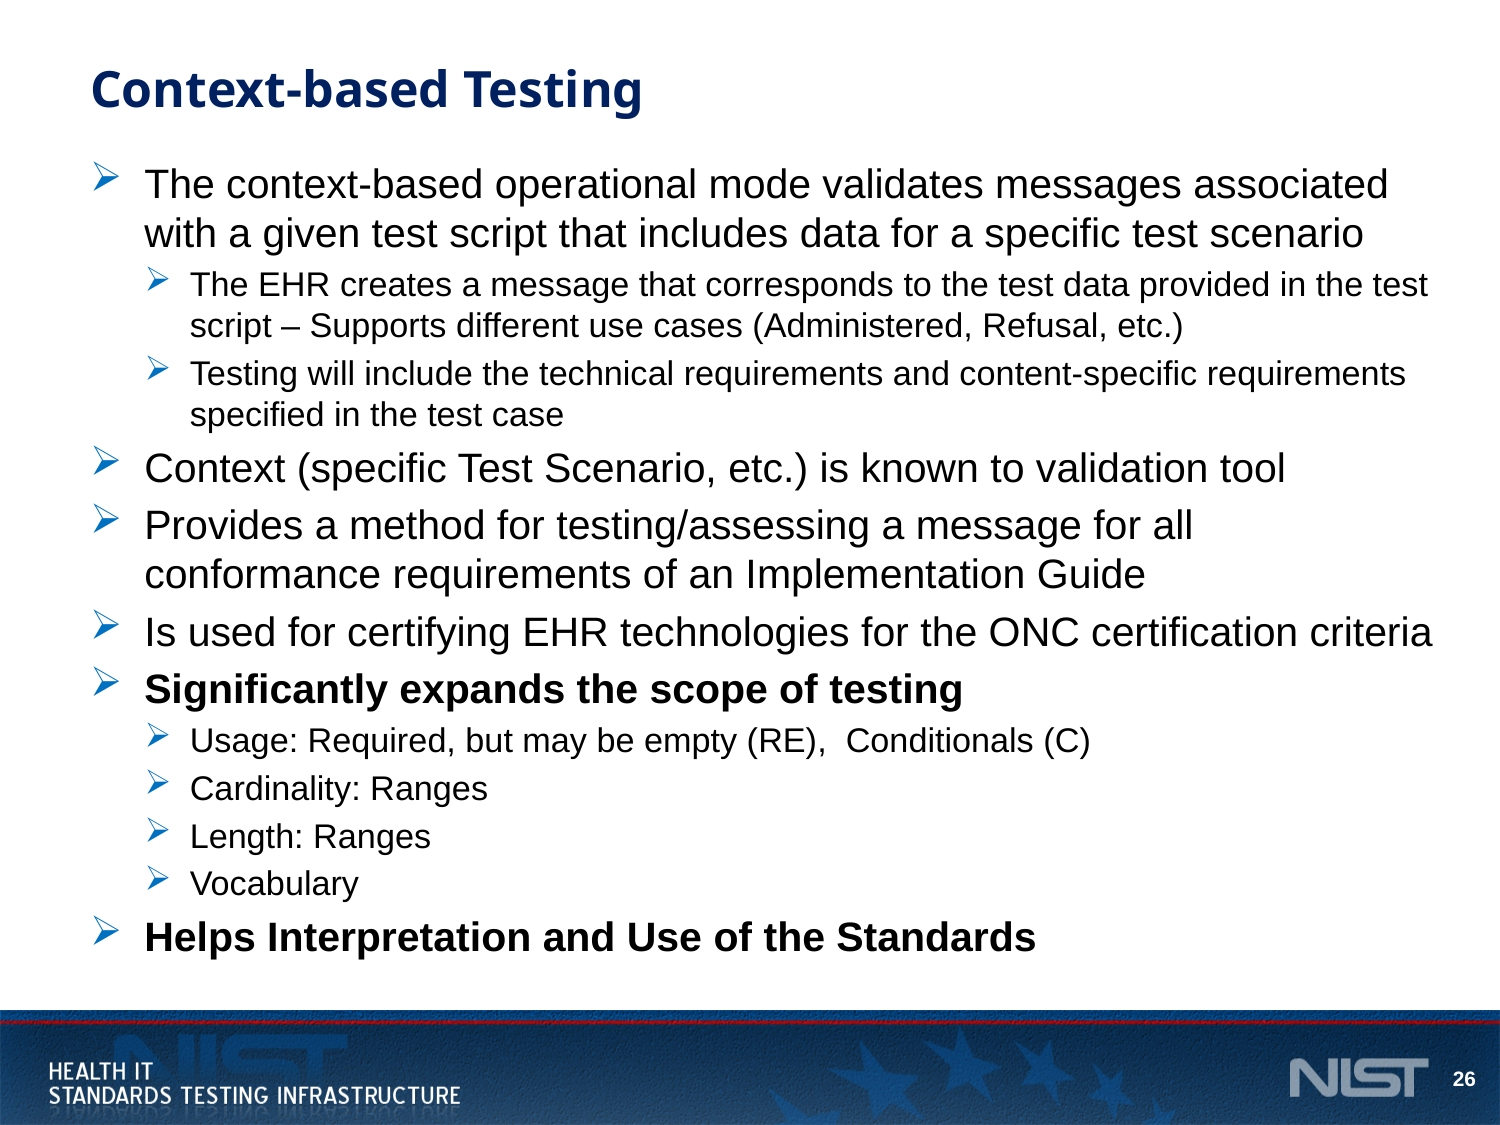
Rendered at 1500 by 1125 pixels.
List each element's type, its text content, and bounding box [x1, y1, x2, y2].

picture [0, 1010, 1500, 1125]
list The context-based operational mode validates messages associated with a given test script that includes data for a specific test scenario The EHR creates a message that corresponds to the test data provided in the test script – Supports different use cases (Administered, Refusal, etc.) Testing will include the technical requirements and content-specific requirements specified in the test case Context (specific Test Scenario, etc.) is known to validation tool Provides a method for testing/assessing a message for all conformance requirements of an Implementation Guide Is used for certifying EHR technologies for the ONC certification criteria Significantly expands the scope of testing Usage: Required, but may be empty (RE), Conditionals (C) Cardinality: Ranges Length: Ranges Vocabulary Helps Interpretation and Use of the Standards [74, 149, 1451, 988]
title Context-based Testing [74, 49, 1451, 138]
